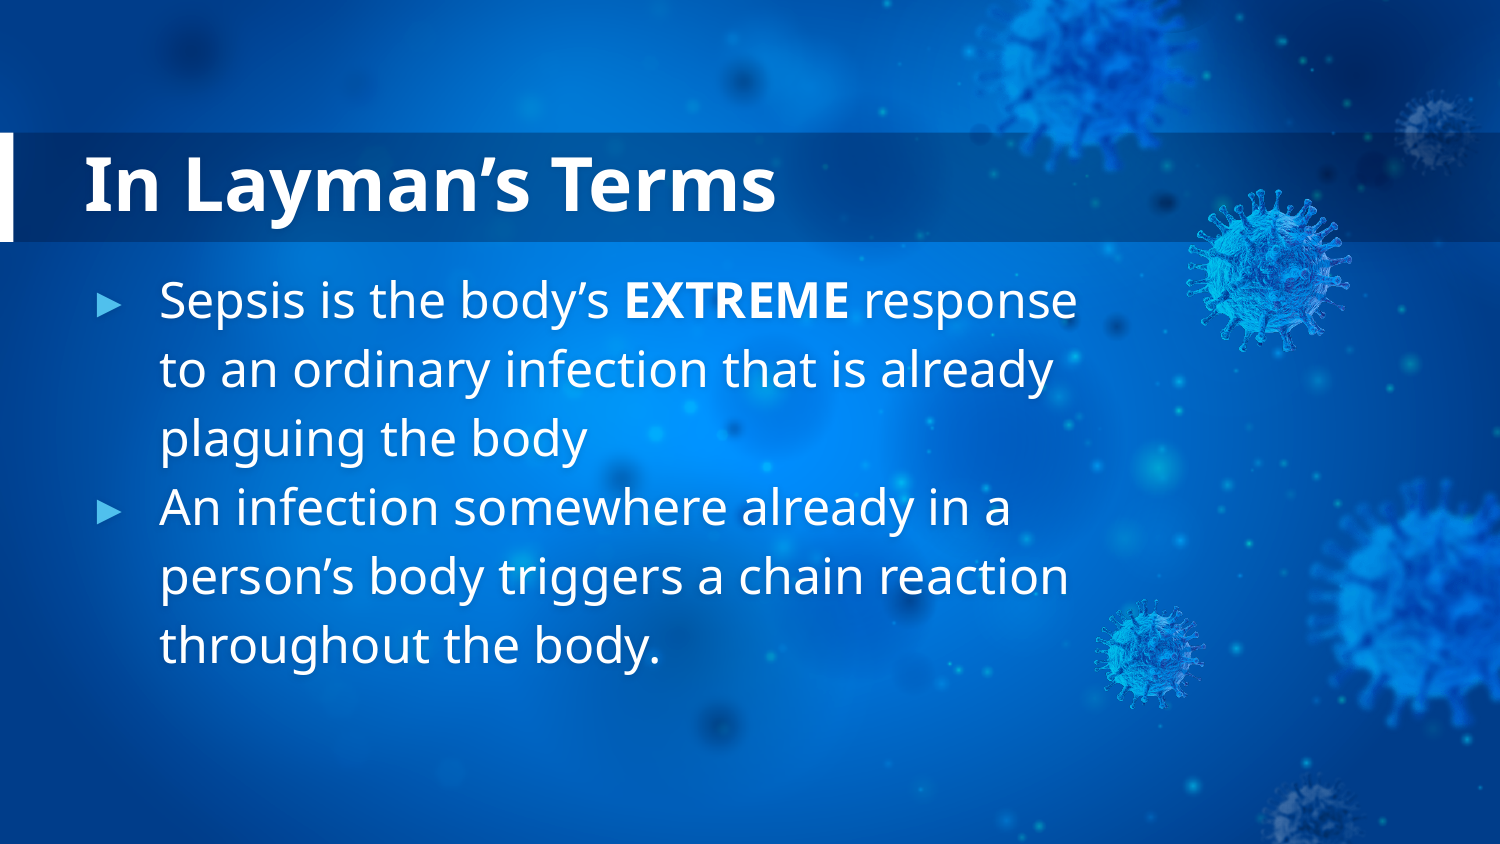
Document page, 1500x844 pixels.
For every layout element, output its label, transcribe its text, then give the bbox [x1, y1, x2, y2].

title In Layman’s Terms [84, 132, 1130, 242]
list Sepsis is the body’s EXTREME response to an ordinary infection that is already plaguing the body An infection somewhere already in a person’s body triggers a chain reaction throughout the body. [84, 259, 1130, 808]
picture [0, 0, 1500, 844]
